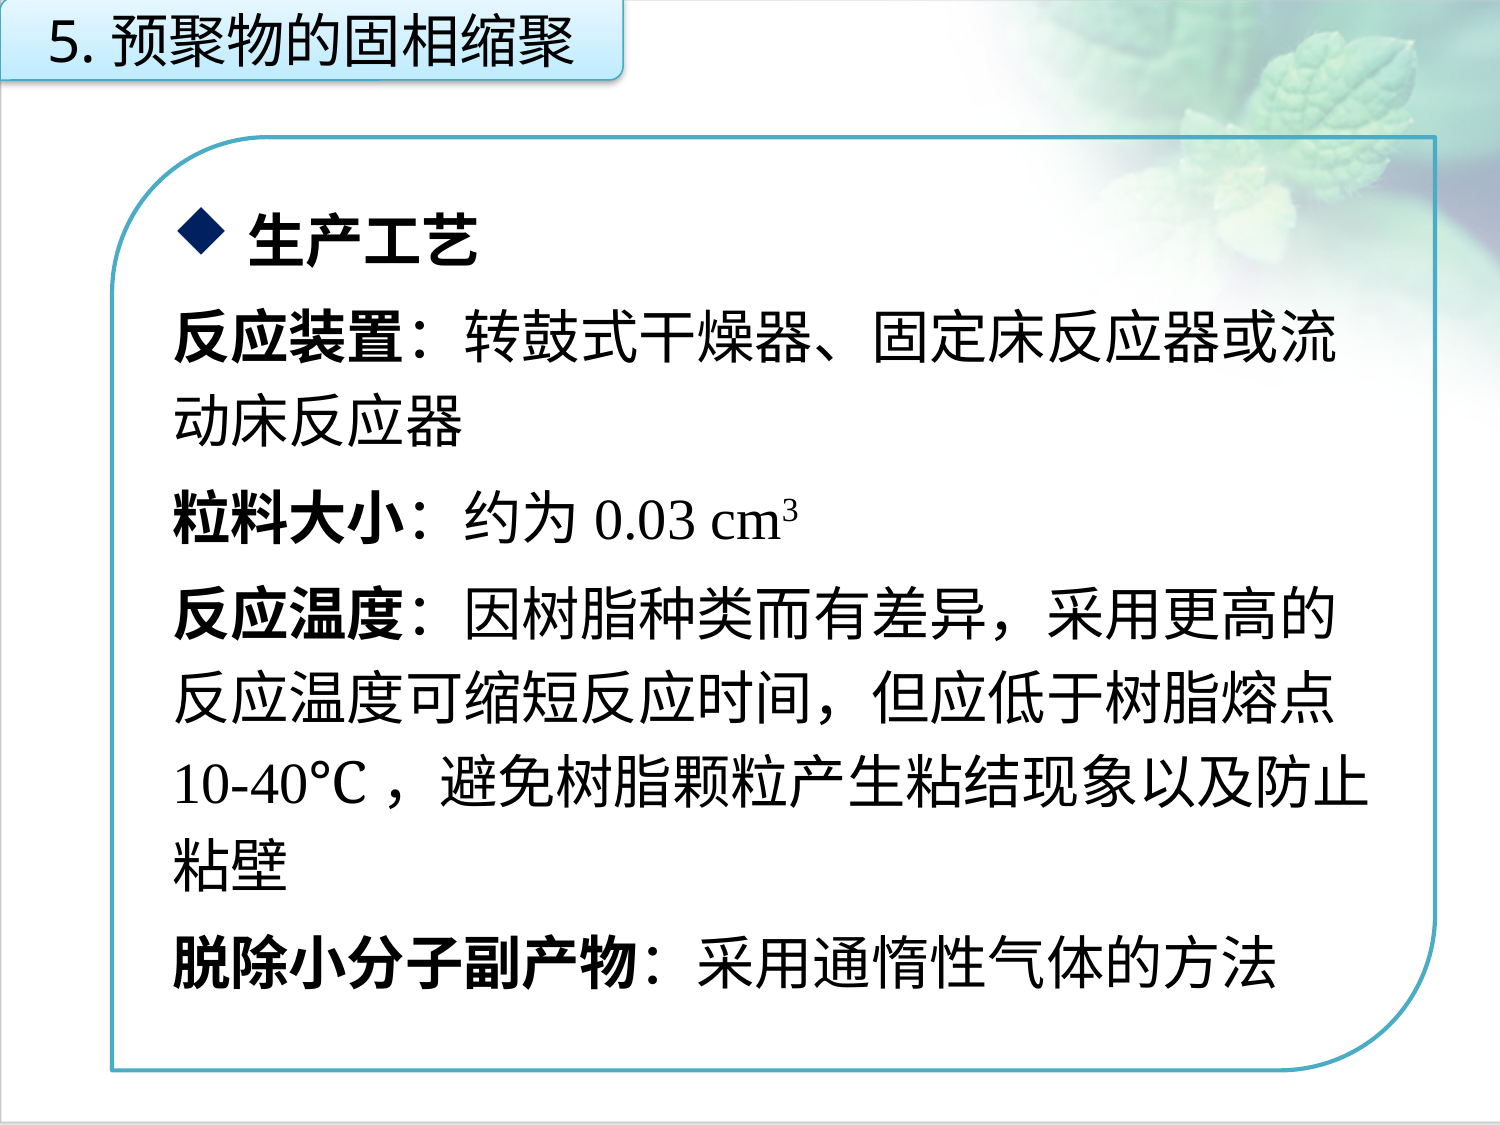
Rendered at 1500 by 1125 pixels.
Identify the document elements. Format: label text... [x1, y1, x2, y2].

text_box 生产工艺 反应装置：转鼓式干燥器、固定床反应器或流动床反应器 粒料大小：约为0.03 cm3 反应温度：因树脂种类而有差异，采用更高的反应温度可缩短反应时间，但应低于树脂熔点10-40℃，避免树脂颗粒产生粘结现象以及防止粘壁 脱除小分子副产物：采用通惰性气体的方法 [109, 135, 1438, 1073]
text_box 5.预聚物的固相缩聚 [0, 0, 624, 81]
picture [0, 0, 1500, 1125]
